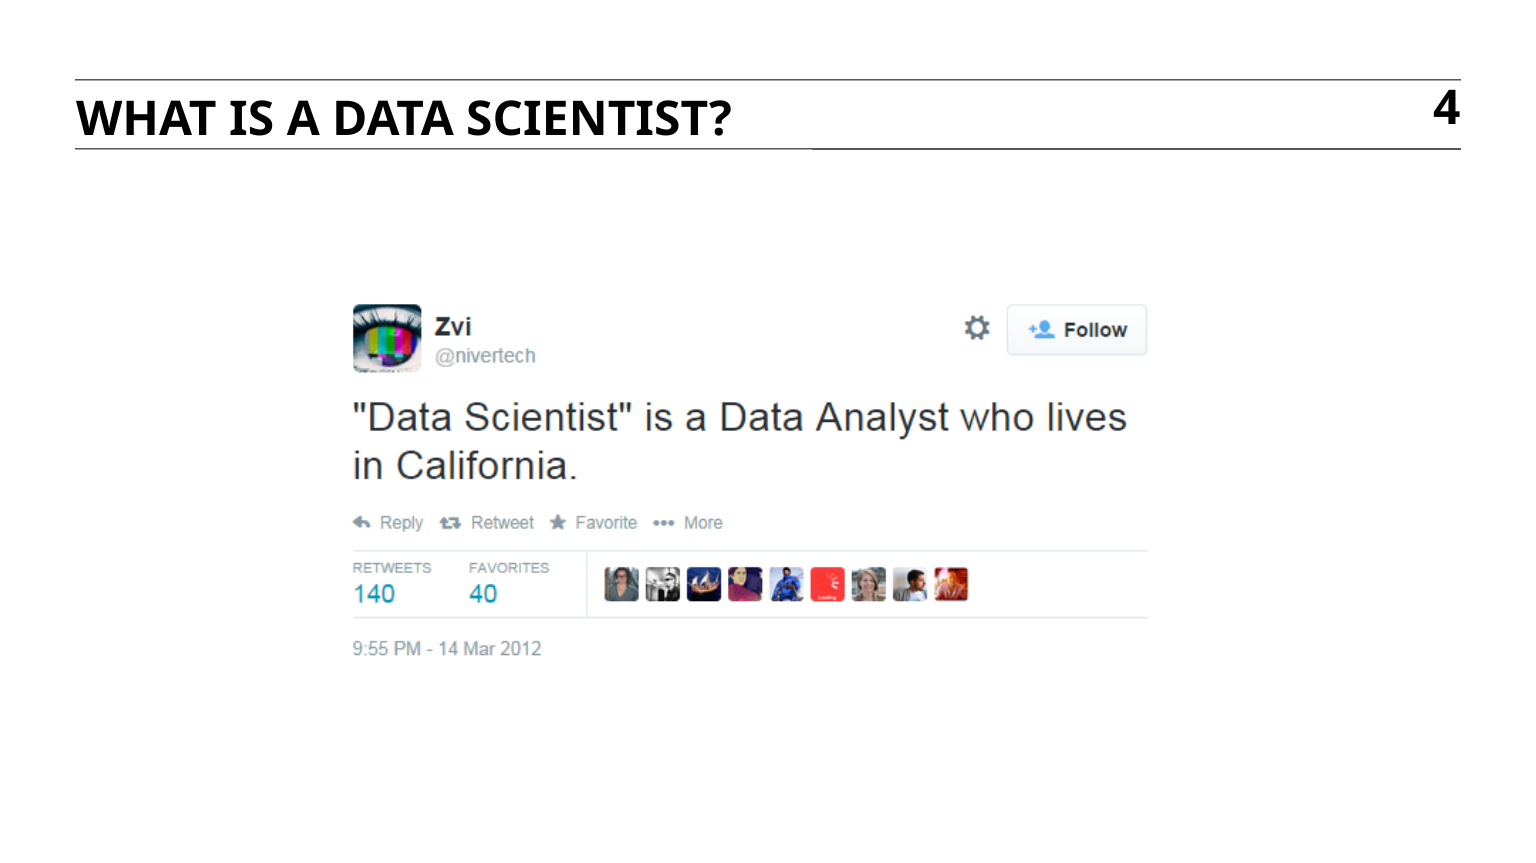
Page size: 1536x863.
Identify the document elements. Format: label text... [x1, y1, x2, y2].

list WHAT IS A DATA SCIENTIST? [60, 86, 1111, 137]
slide_number 4 [1419, 92, 1461, 144]
picture [342, 271, 1199, 700]
